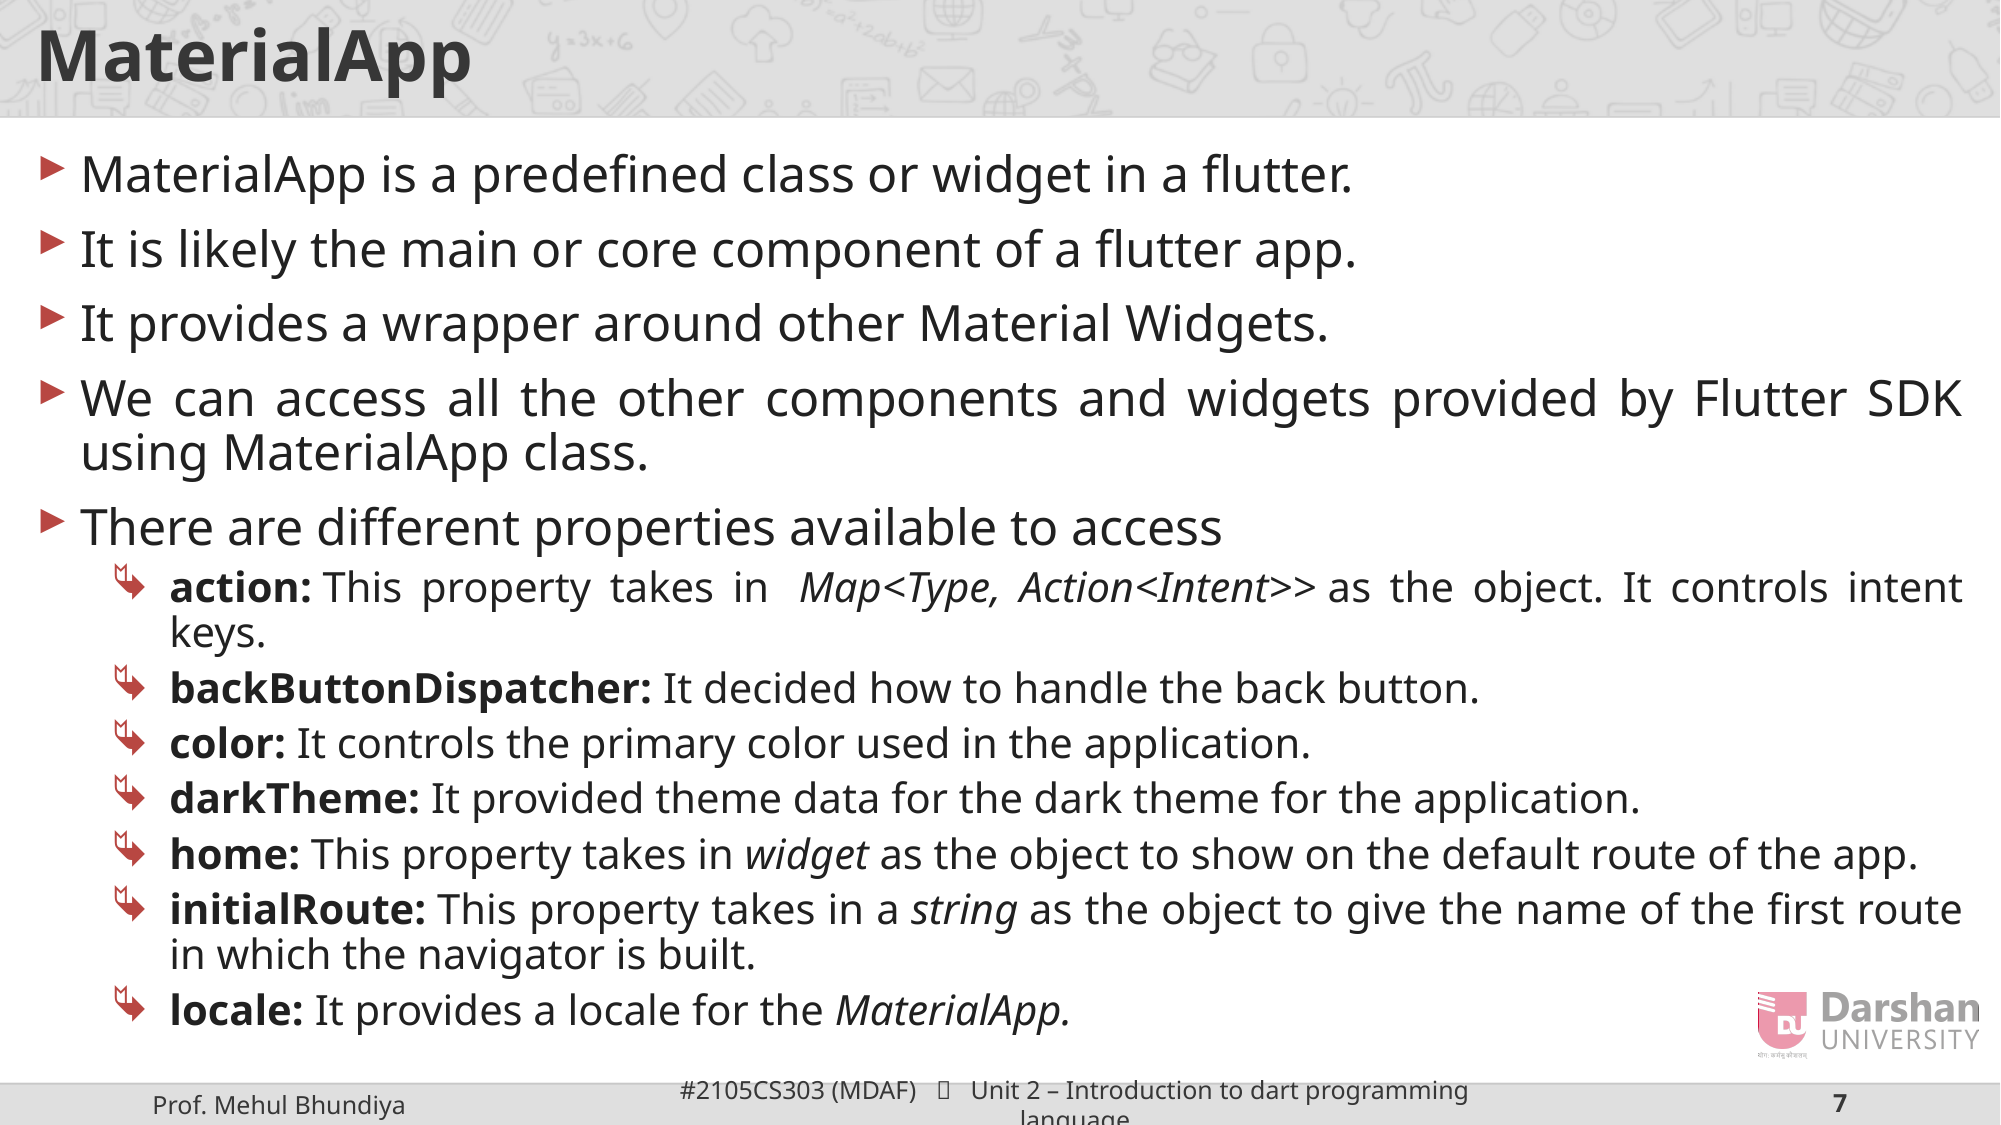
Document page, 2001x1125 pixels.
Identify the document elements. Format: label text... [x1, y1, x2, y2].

list MaterialApp is a predefined class or widget in a flutter. It is likely the main or core component of a flutter app. It provides a wrapper around other Material Widgets. We can access all the other components and widgets provided by Flutter SDK using MaterialApp class. There are different properties available to access action: This property takes in Map<Type, Action<Intent>> as the object. It controls intent keys. backButtonDispatcher: It decided how to handle the back button. color: It controls the primary color used in the application. darkTheme: It provided theme data for the dark theme for the application. home: This property takes in widget as the object to show on the default route of the app. initialRoute: This property takes in a string as the object to give the name of the first route in which the navigator is built. locale: It provides a locale for the MaterialApp. [21, 141, 1979, 1059]
title MaterialApp [0, 0, 2000, 117]
